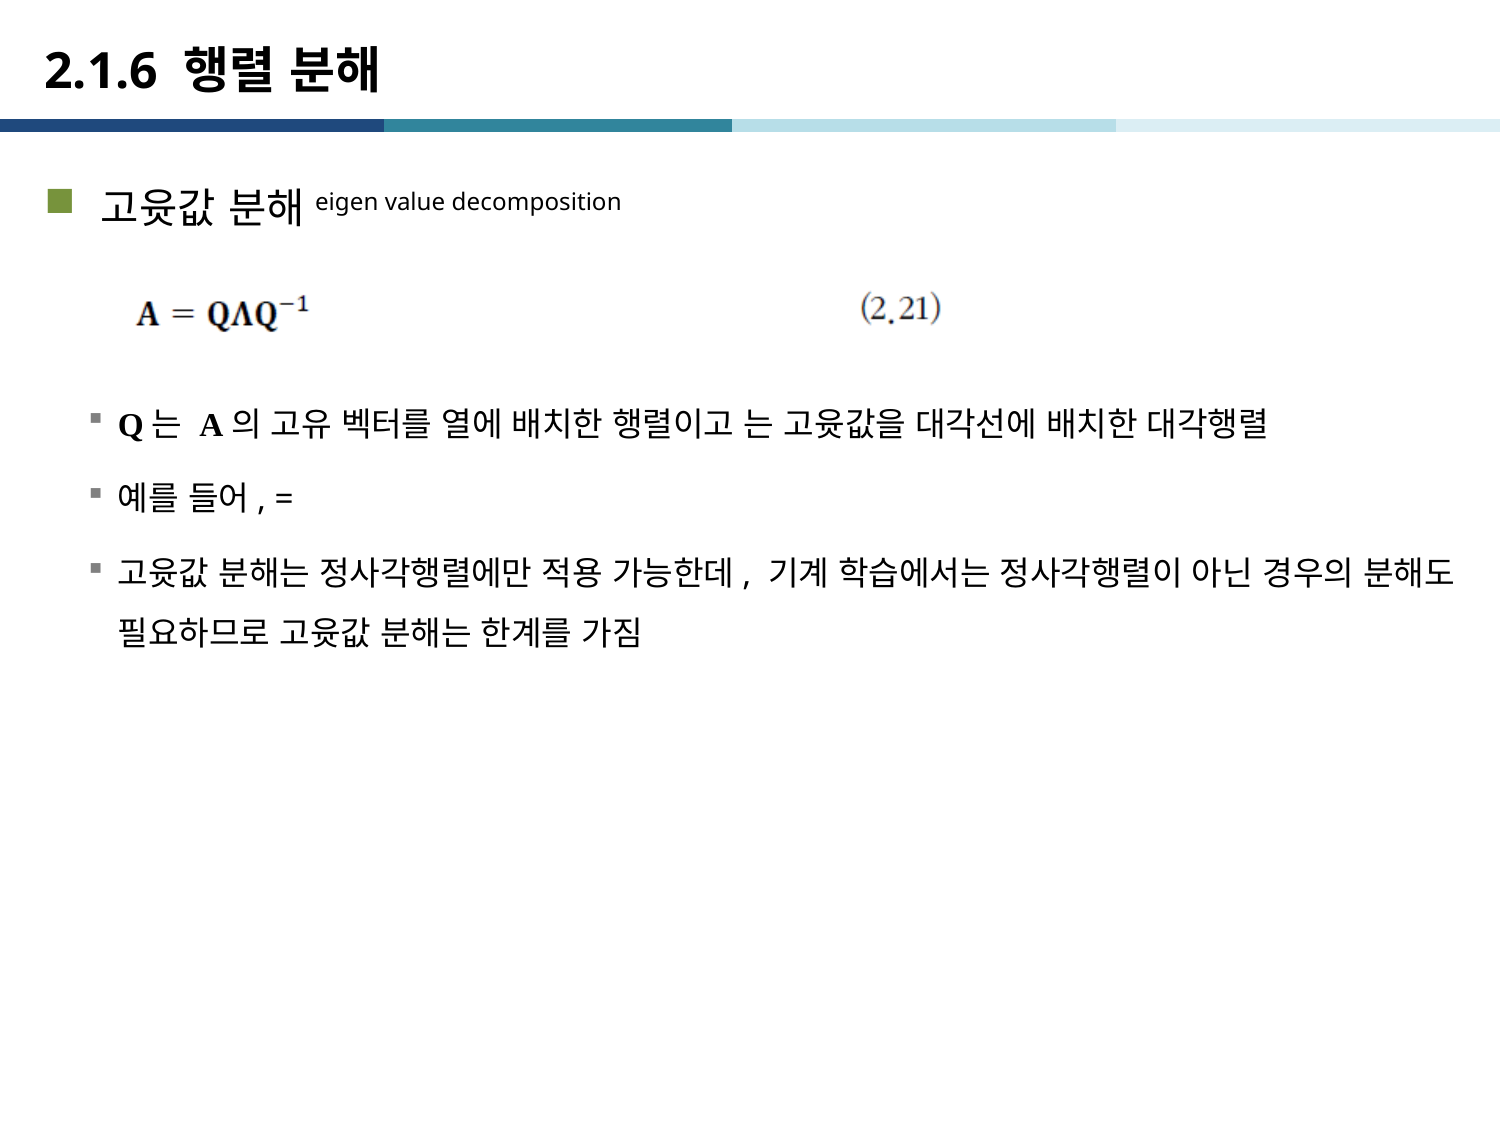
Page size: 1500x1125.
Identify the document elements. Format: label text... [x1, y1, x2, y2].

title 2.1.6 행렬 분해 [29, 23, 1270, 114]
picture [123, 278, 953, 341]
